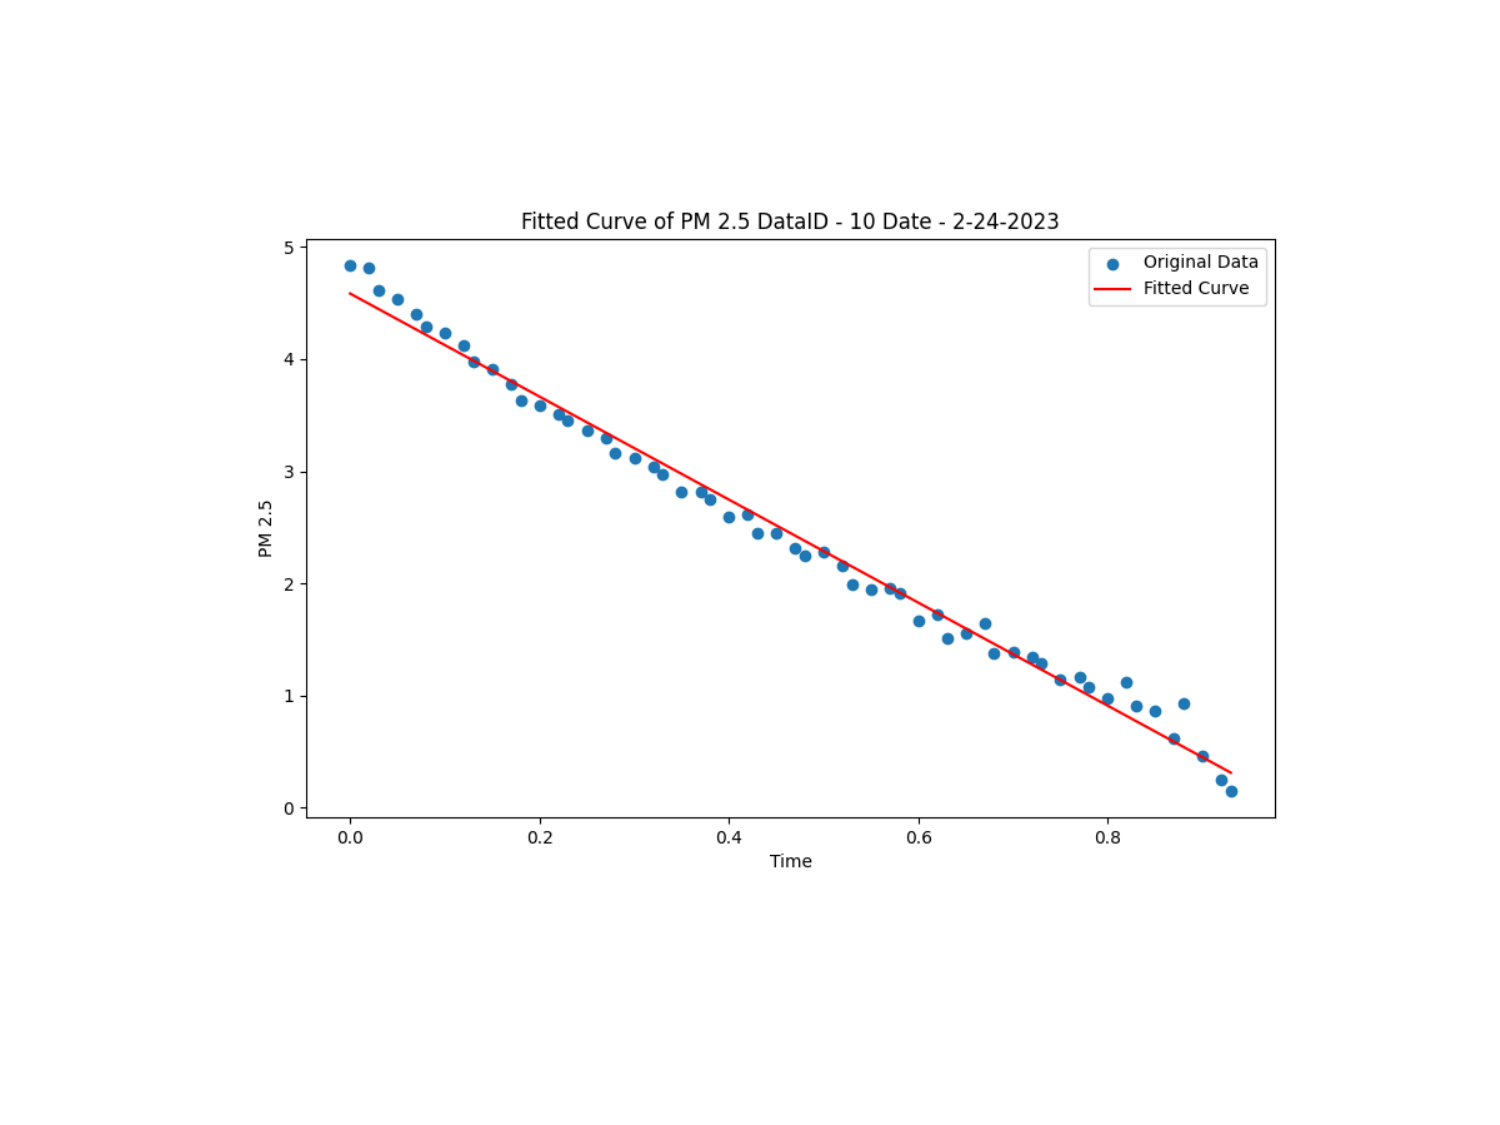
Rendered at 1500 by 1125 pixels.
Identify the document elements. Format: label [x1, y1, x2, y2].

picture [149, 149, 1401, 901]
